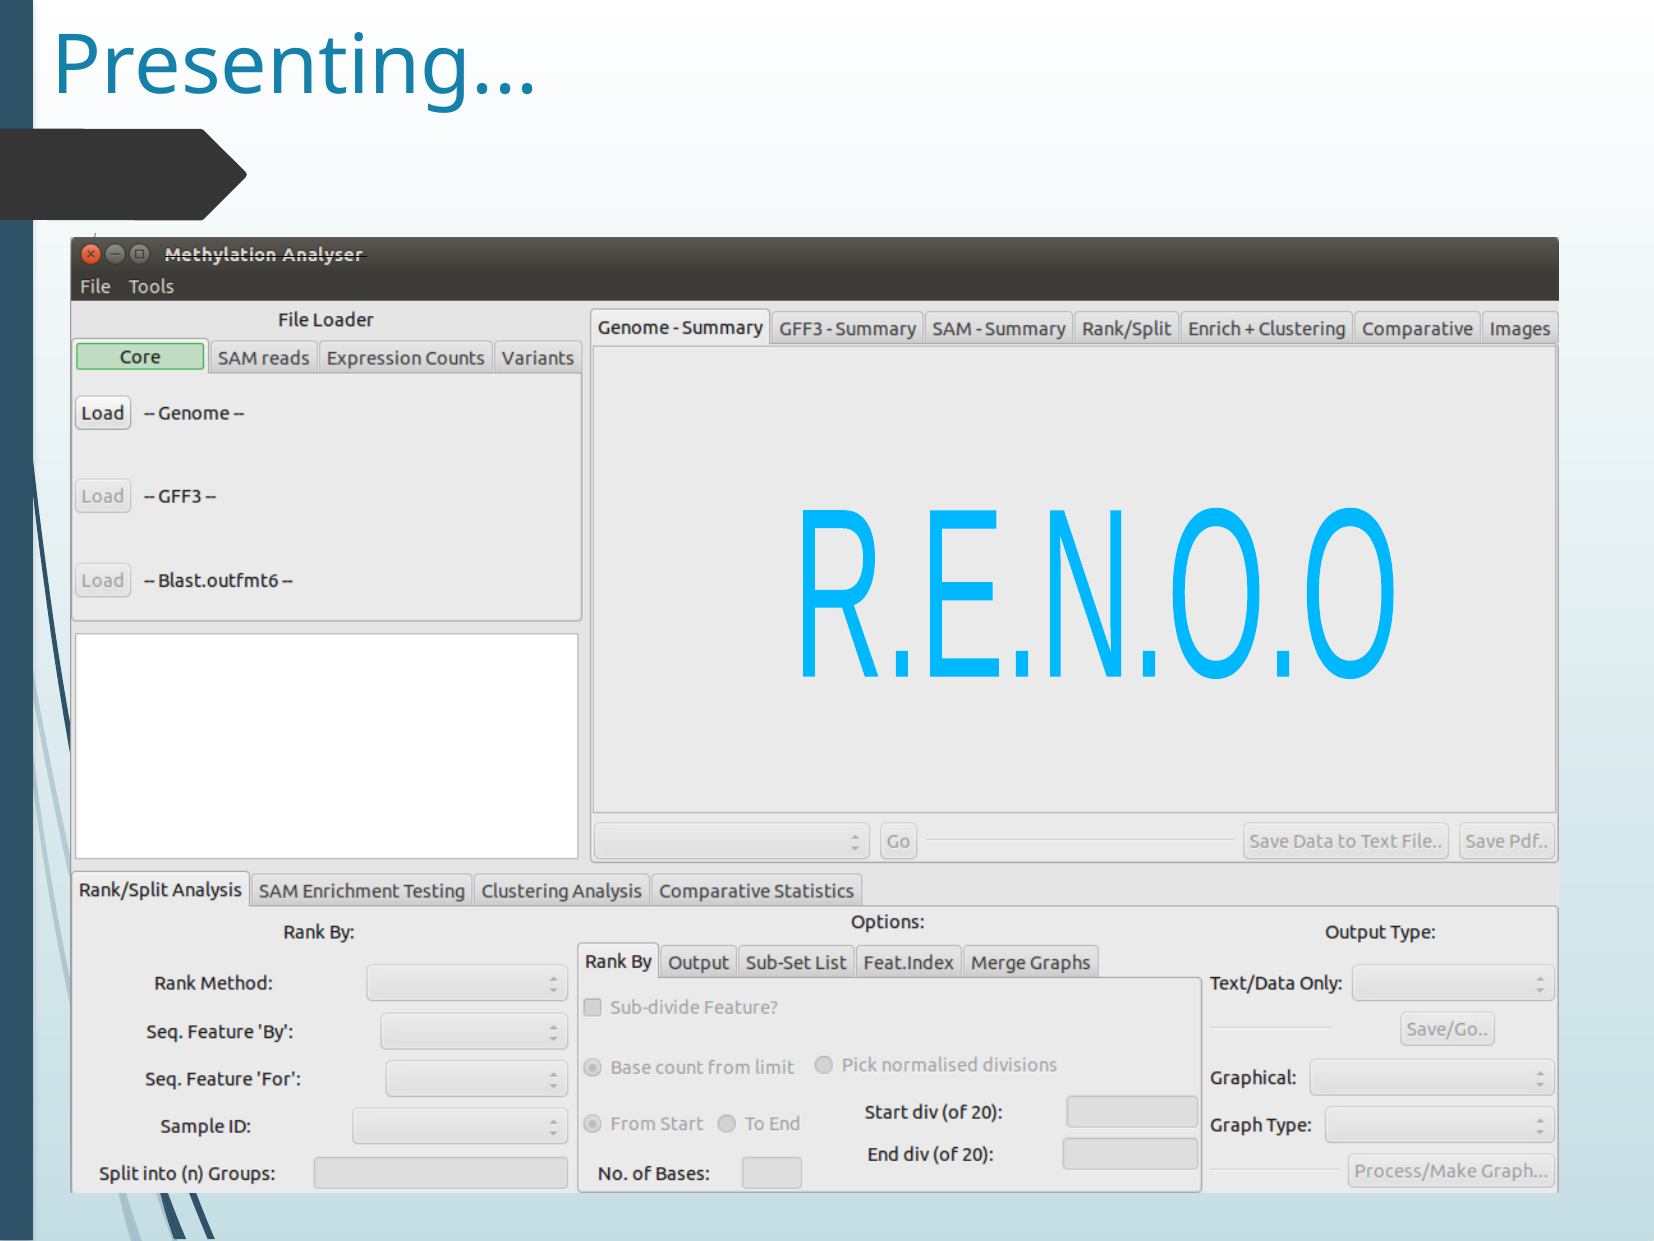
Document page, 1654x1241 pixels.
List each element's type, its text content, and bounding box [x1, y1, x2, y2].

picture [70, 237, 1560, 1194]
title Presenting... [36, 3, 1526, 211]
